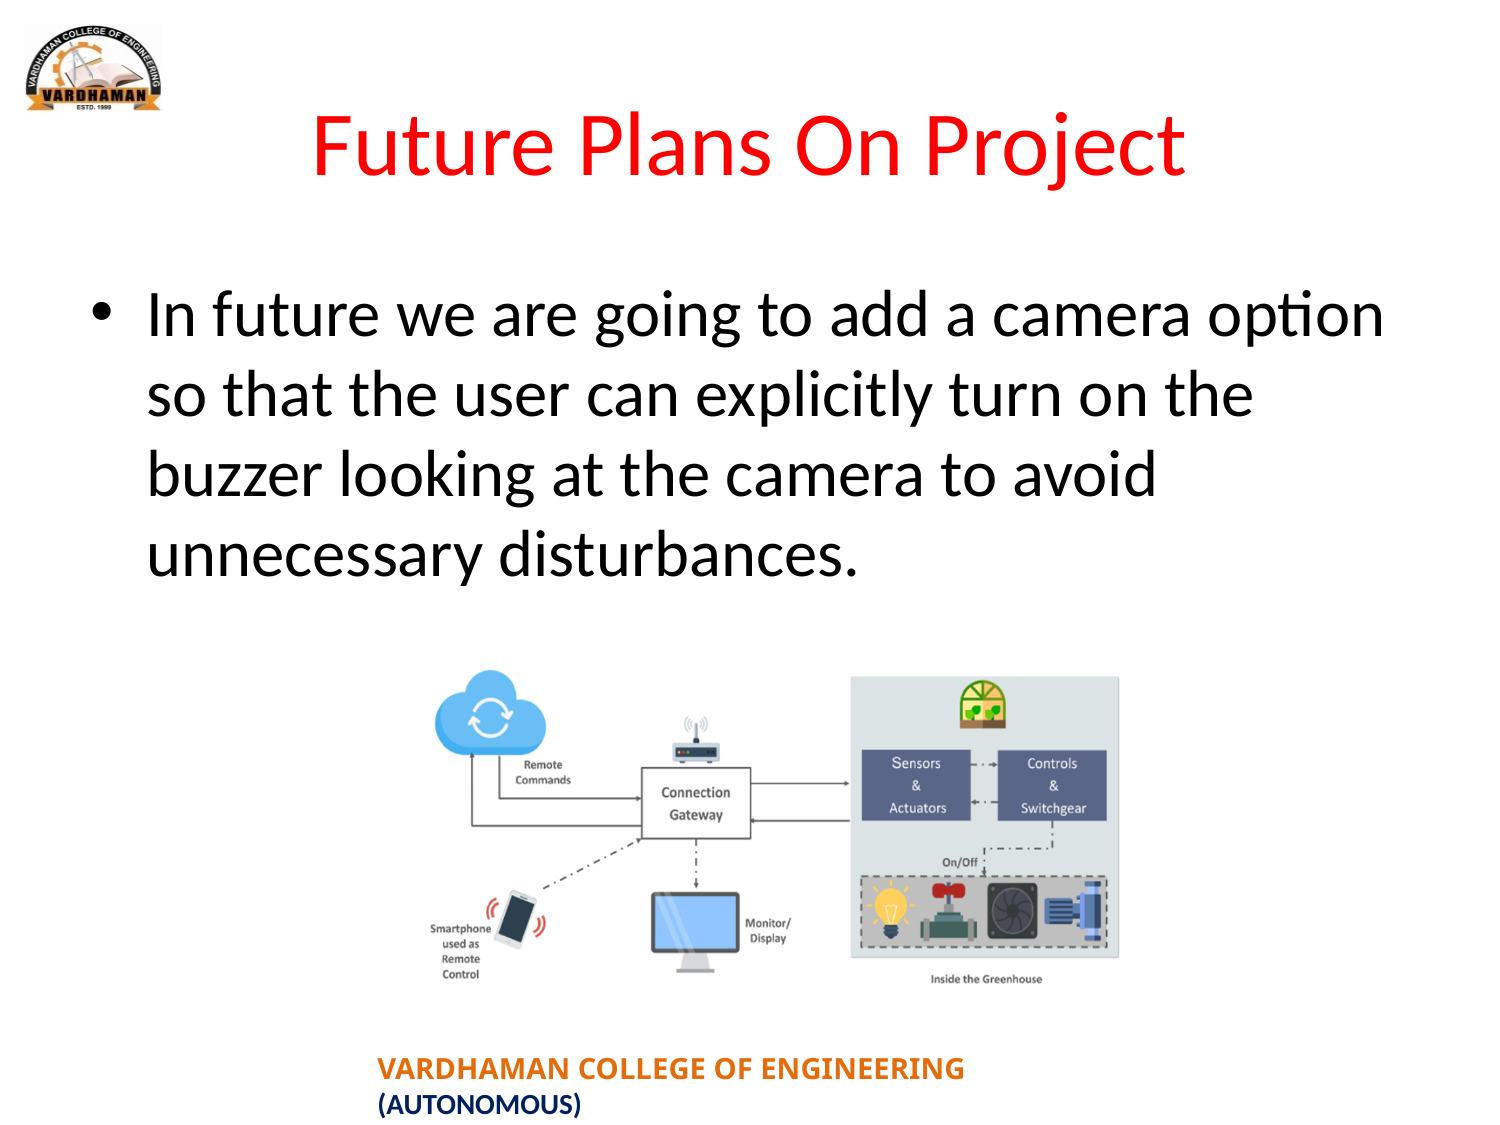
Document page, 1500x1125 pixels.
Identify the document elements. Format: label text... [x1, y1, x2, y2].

picture [370, 586, 1129, 1006]
picture [24, 24, 163, 113]
title Future Plans On Project [75, 45, 1425, 233]
list In future we are going to add a camera option so that the user can explicitly turn on the buzzer looking at the camera to avoid unnecessary disturbances. [75, 262, 1425, 1005]
